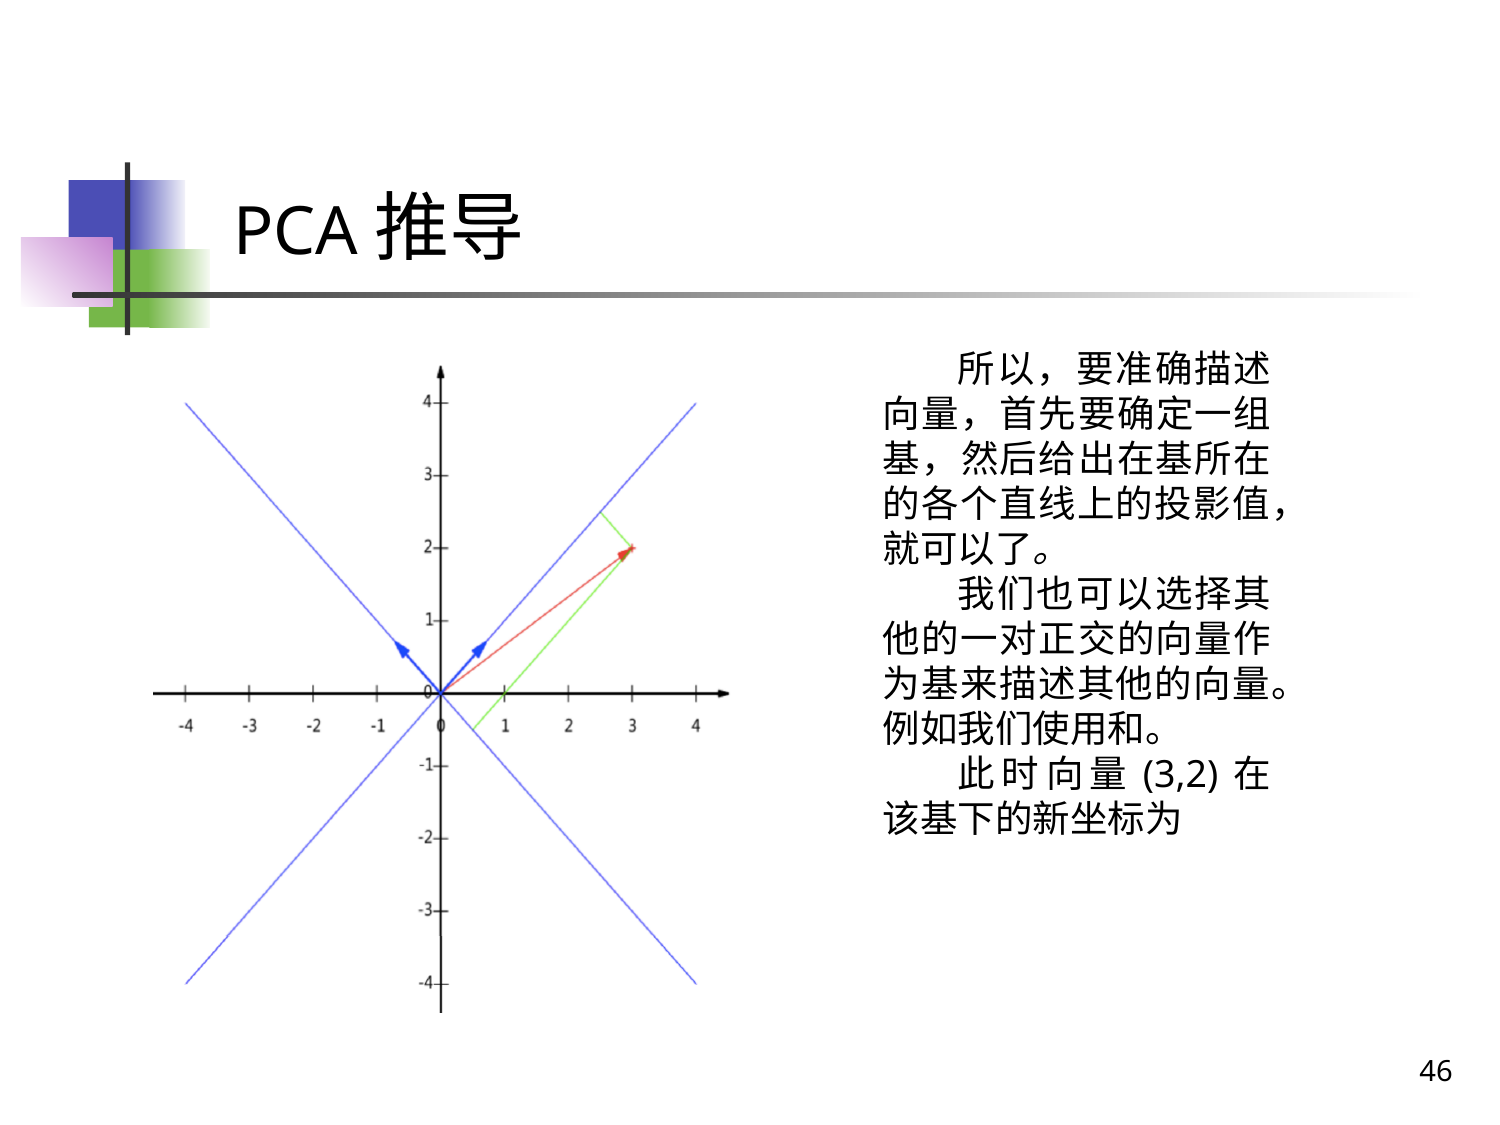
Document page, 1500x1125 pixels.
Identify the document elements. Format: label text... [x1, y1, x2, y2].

text_box PCA推导 [218, 172, 725, 278]
picture [153, 361, 733, 1013]
slide_number 46 [1155, 1024, 1468, 1100]
